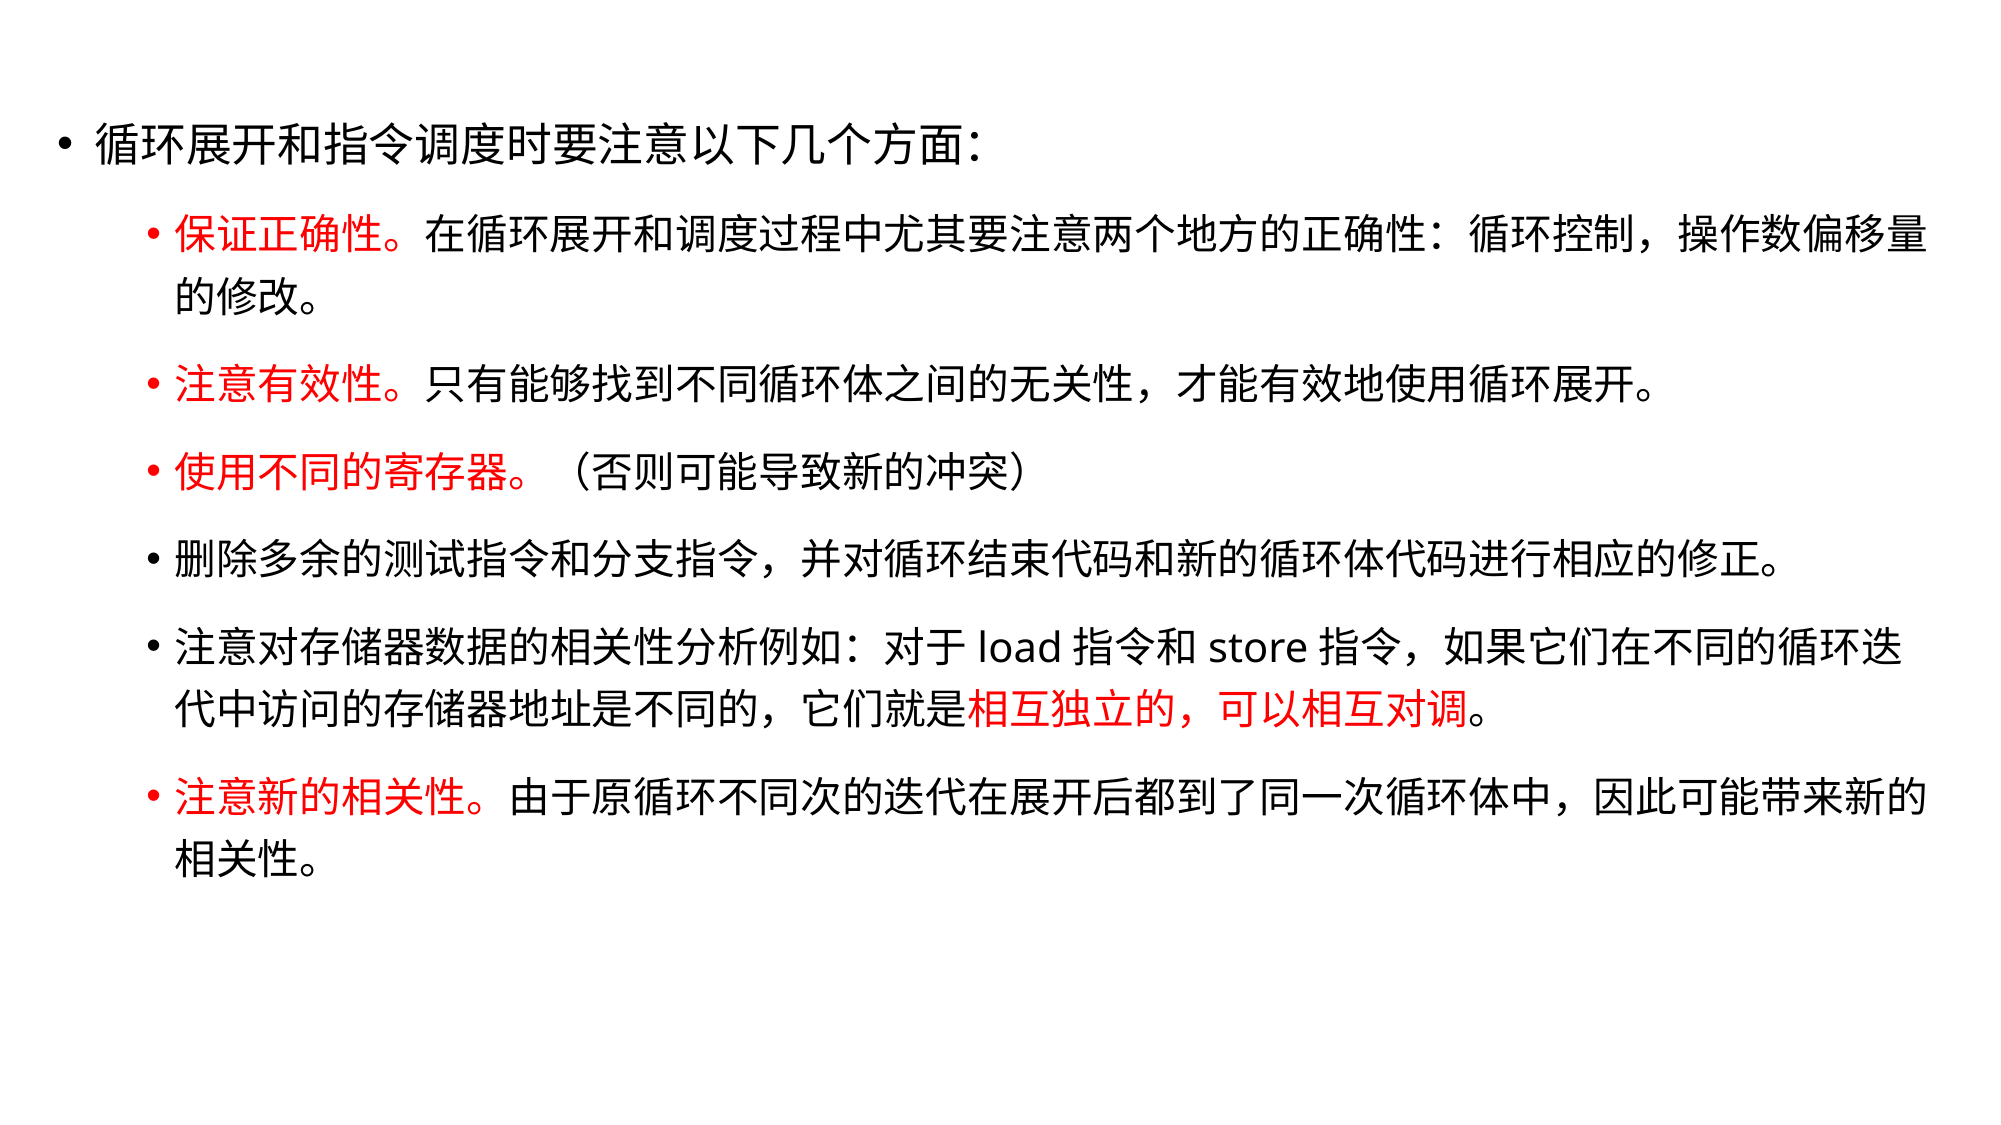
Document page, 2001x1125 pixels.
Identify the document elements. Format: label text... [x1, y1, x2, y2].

list 循环展开和指令调度时要注意以下几个方面： 保证正确性。在循环展开和调度过程中尤其要注意两个地方的正确性：循环控制，操作数偏移量的修改。 注意有效性。只有能够找到不同循环体之间的无关性，才能有效地使用循环展开。 使用不同的寄存器。（否则可能导致新的冲突） 删除多余的测试指令和分支指令，并对循环结束代码和新的循环体代码进行相应的修正。 注意对存储器数据的相关性分析例如：对于load指令和store指令，如果它们在不同的循环迭代中访问的存储器地址是不同的，它们就是相互独立的，可以相互对调。 注意新的相关性。由于原循环不同次的迭代在展开后都到了同一次循环体中，因此可能带来新的相关性。 [42, 100, 1955, 975]
